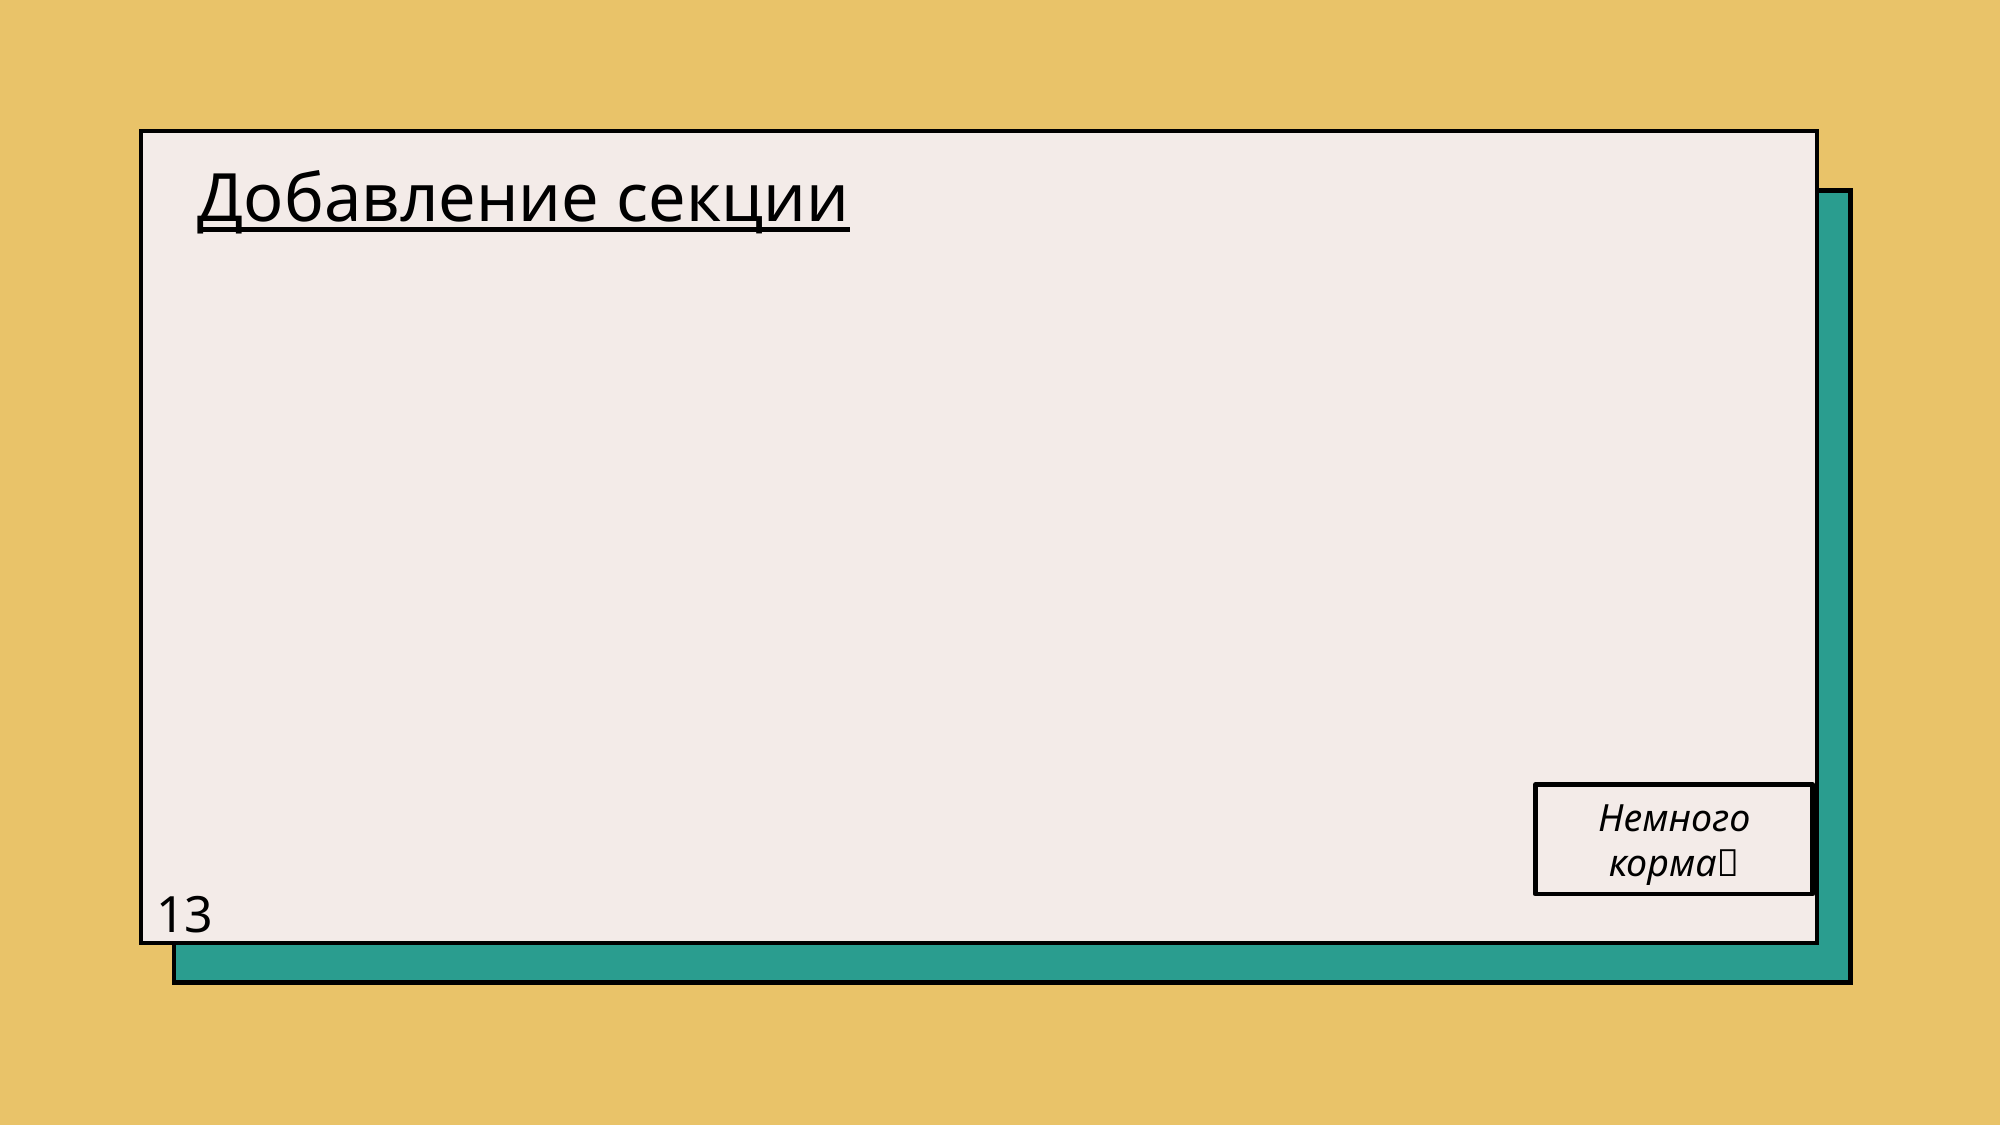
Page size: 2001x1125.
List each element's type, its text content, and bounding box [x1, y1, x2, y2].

text_box Немного корма🍗 [1535, 784, 1813, 895]
text_box Добавление секции [183, 147, 1683, 243]
text_box <номер> [141, 874, 417, 958]
